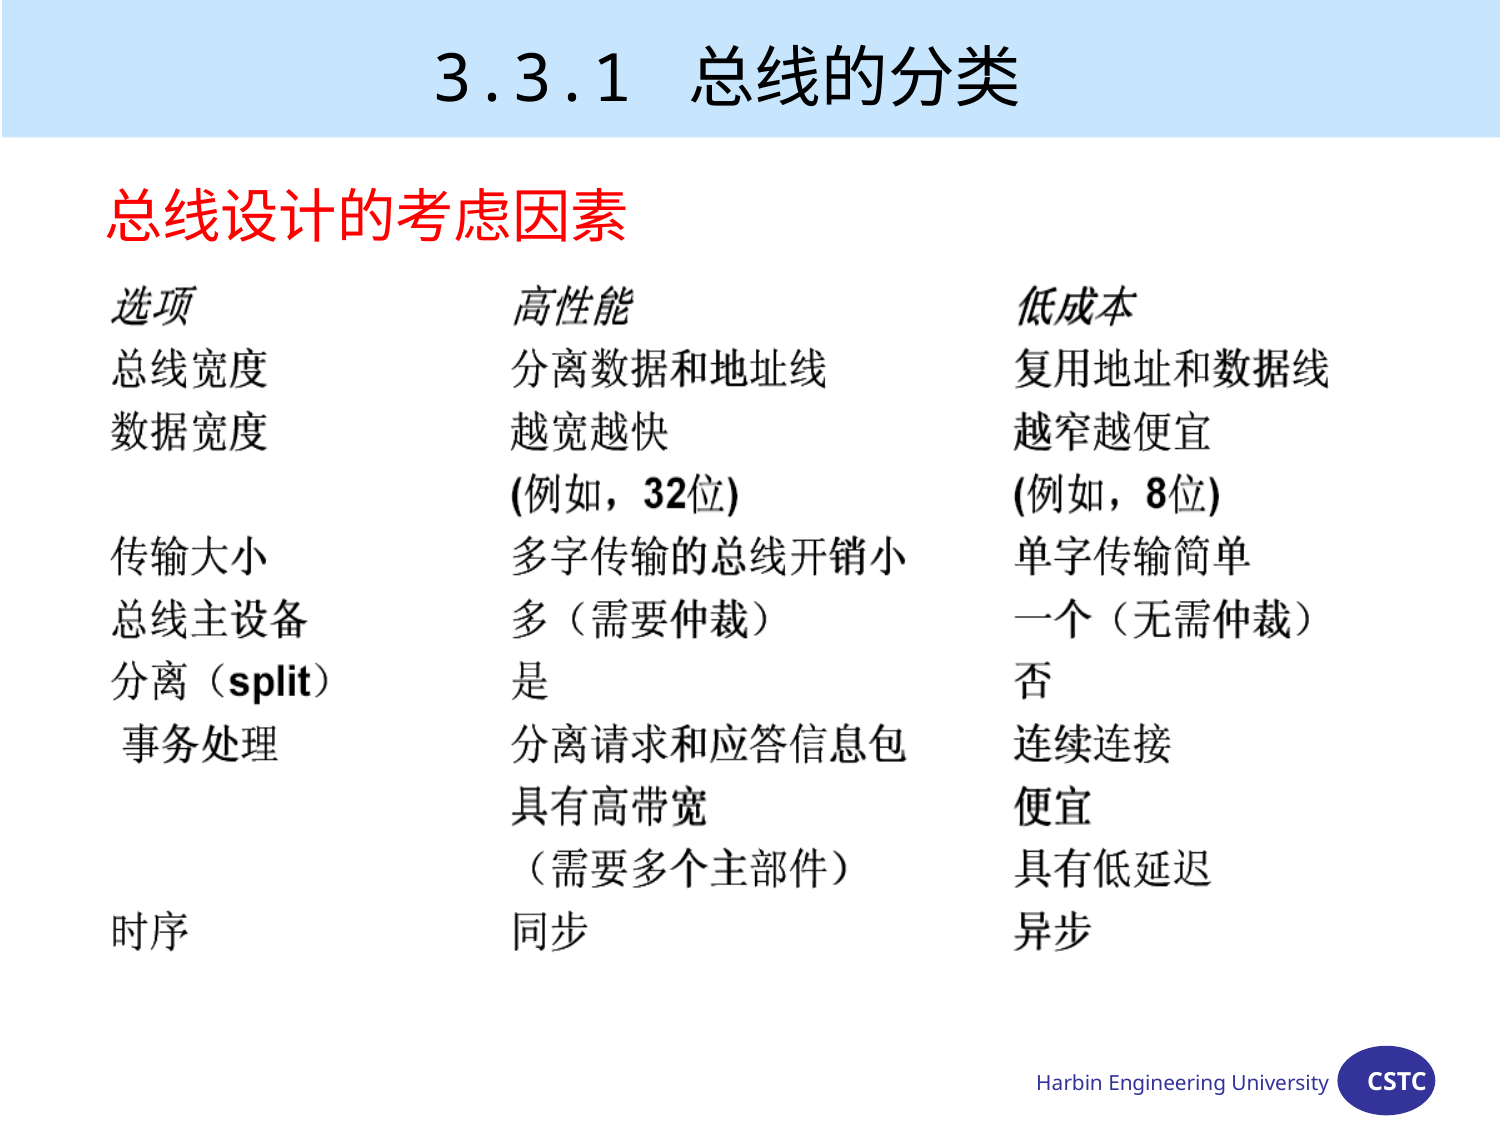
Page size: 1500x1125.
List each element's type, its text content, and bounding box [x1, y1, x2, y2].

title 总线设计的考虑因素 [89, 172, 1319, 256]
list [96, 274, 1354, 970]
text_box 3.3.1 总线的分类 [89, 24, 1365, 126]
footer Harbin Engineering University [693, 1062, 1344, 1113]
